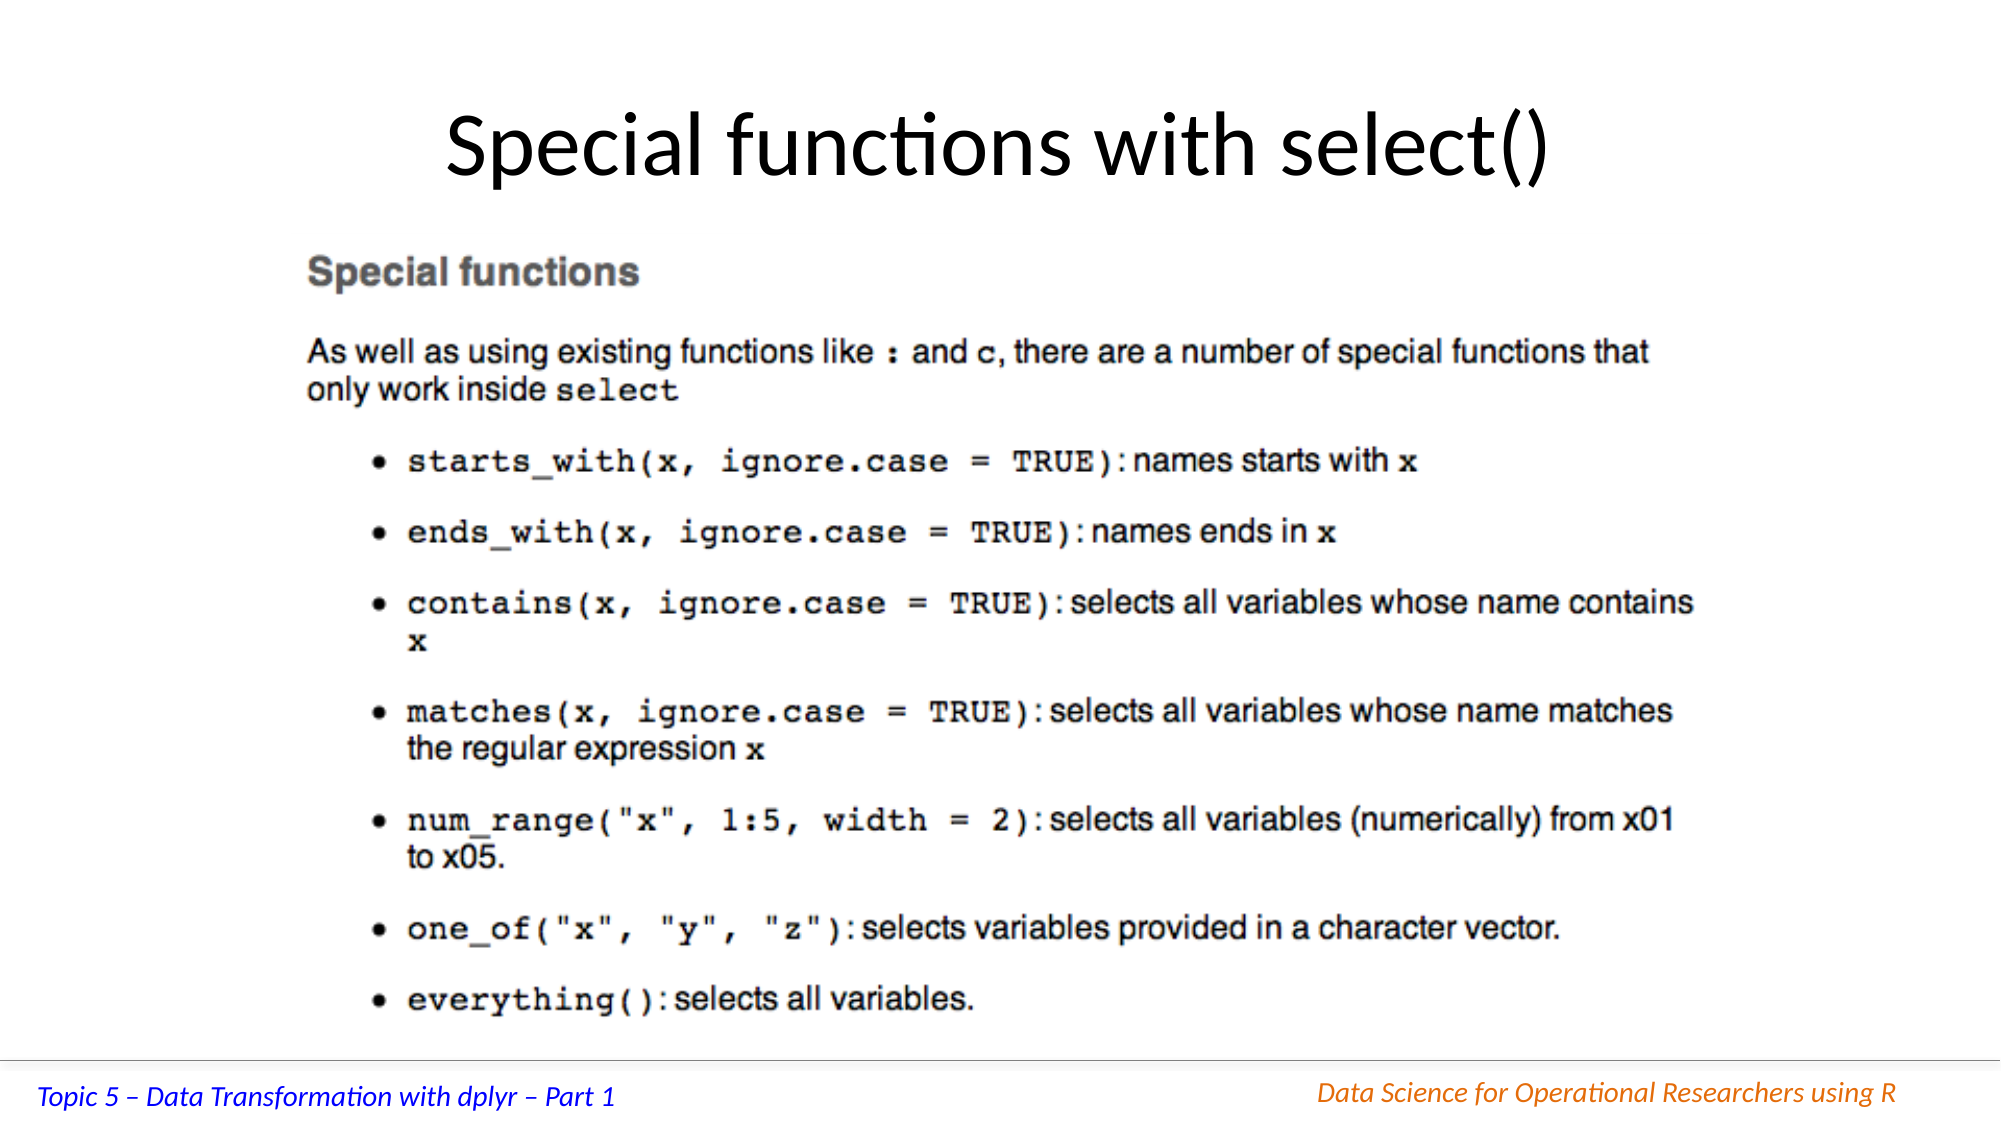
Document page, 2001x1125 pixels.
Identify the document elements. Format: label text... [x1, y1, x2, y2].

picture [291, 232, 1709, 1048]
title Special functions with select() [99, 45, 1900, 233]
